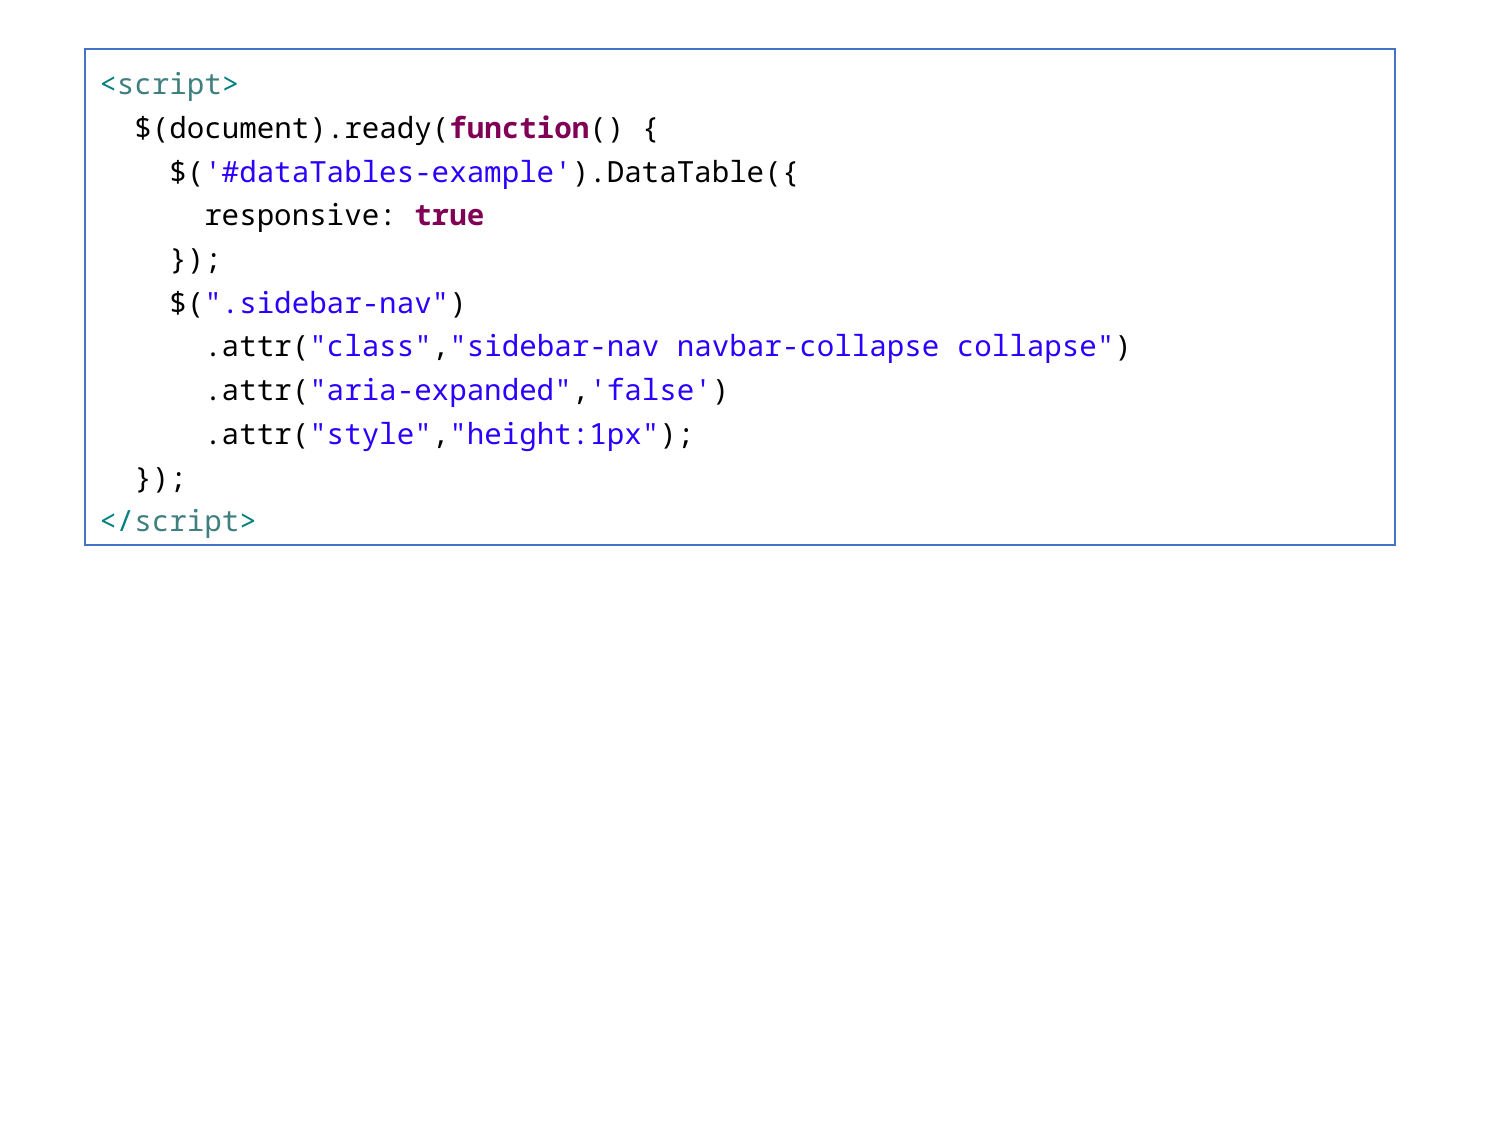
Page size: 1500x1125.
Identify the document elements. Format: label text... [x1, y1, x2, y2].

text_box <script> $(document).ready(function() { $('#dataTables-example').DataTable({ responsive: true }); $(".sidebar-nav") .attr("class","sidebar-nav navbar-collapse collapse") .attr("aria-expanded",'false') .attr("style","height:1px"); }); </script> [84, 48, 1396, 546]
